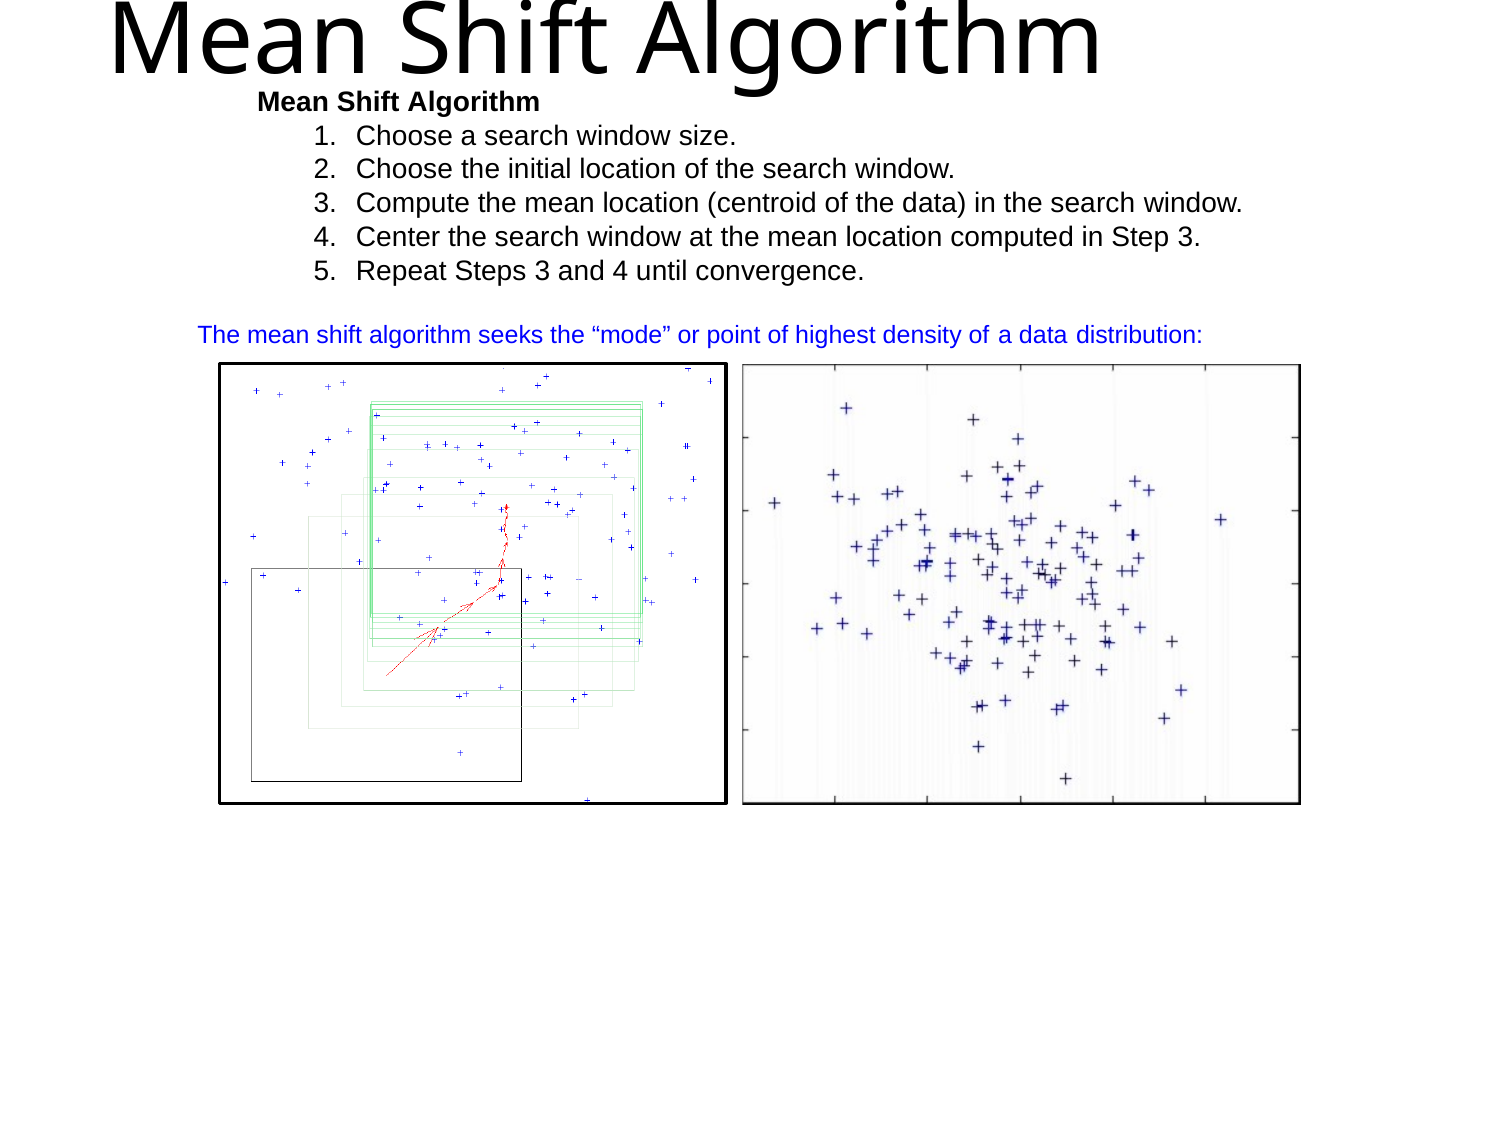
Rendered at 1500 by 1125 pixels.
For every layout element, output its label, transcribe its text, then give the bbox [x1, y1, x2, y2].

text_box Mean Shift Algorithm Choose a search window size. Choose the initial location of the search window. Compute the mean location (centroid of the data) in the search window. Center the search window at the mean location computed in Step 3. Repeat Steps 3 and 4 until convergence. The mean shift algorithm seeks the “mode” or point of highest density of a data distribution: [195, 81, 1249, 349]
text_box [742, 364, 1301, 805]
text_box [218, 362, 728, 805]
title Mean Shift Algorithm [105, 0, 1500, 162]
